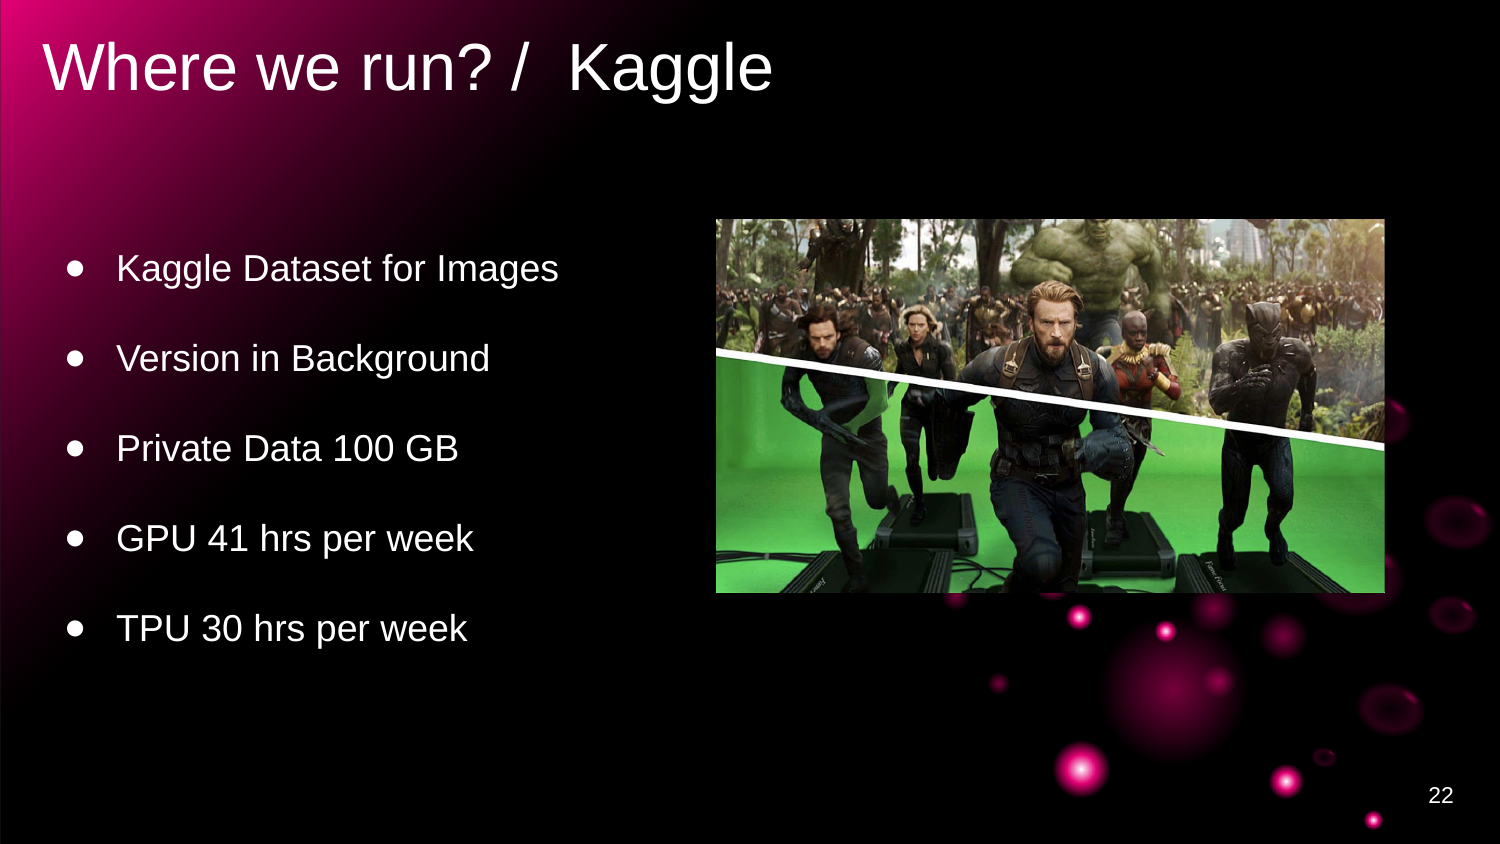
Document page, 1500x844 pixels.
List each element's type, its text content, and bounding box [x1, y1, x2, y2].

title Where we run? / Kaggle [42, 32, 1458, 99]
picture [0, 0, 1500, 844]
list Kaggle Dataset for Images Version in Background Private Data 100 GB GPU 41 hrs per week TPU 30 hrs per week [42, 199, 1458, 689]
slide_number ‹#› [1406, 776, 1454, 813]
